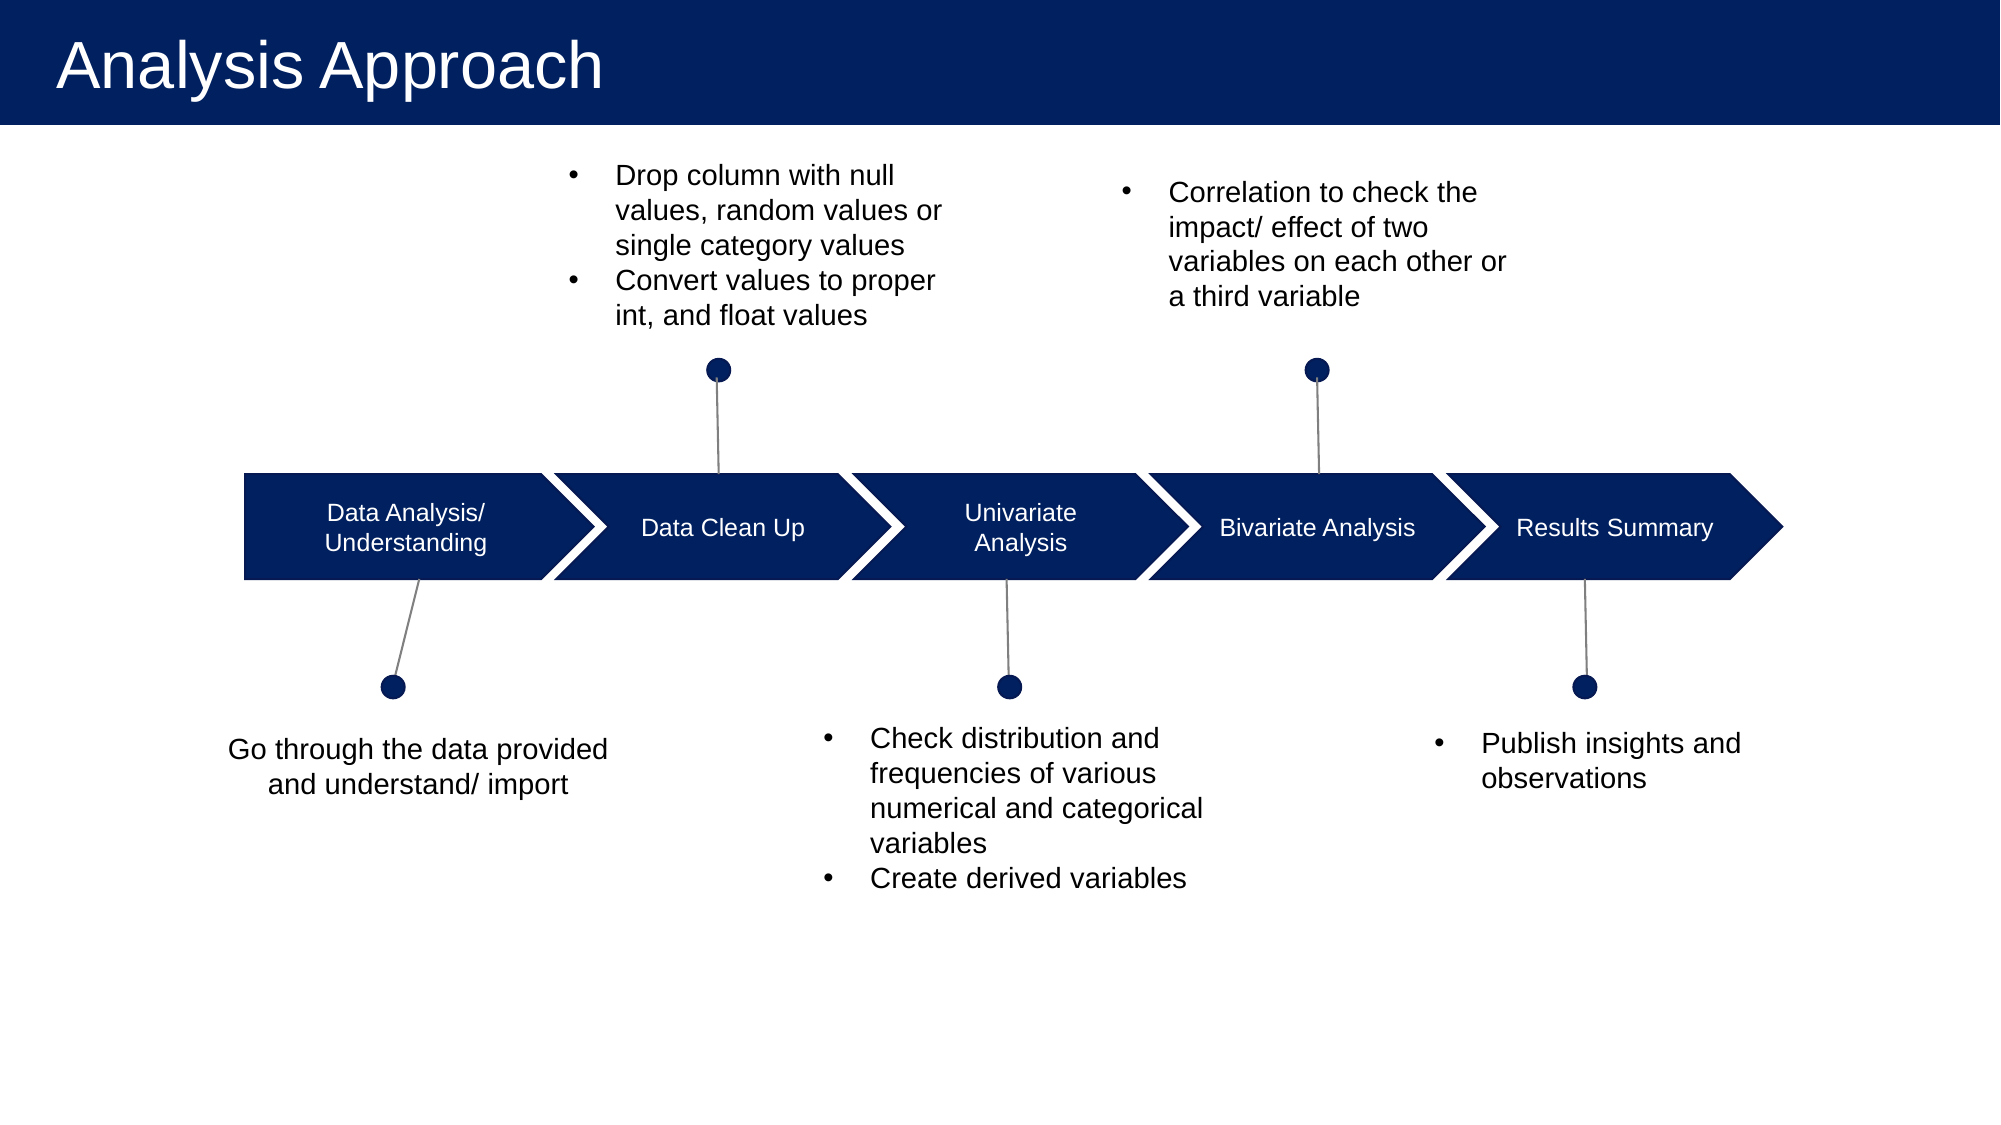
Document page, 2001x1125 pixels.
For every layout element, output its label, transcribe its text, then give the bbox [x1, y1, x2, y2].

text_box [0, 0, 2000, 125]
text_box Drop column with null values, random values or single category values Convert values to proper int, and float values [568, 156, 964, 332]
text_box Go through the data provided and understand/ import [220, 730, 617, 801]
text_box Bivariate Analysis [1148, 473, 1487, 581]
text_box Results Summary [1445, 473, 1784, 581]
text_box Data Clean Up [553, 473, 892, 581]
text_box Univariate Analysis [851, 473, 1190, 581]
text_box [1572, 674, 1598, 700]
text_box Correlation to check the impact/ effect of two variables on each other or a third variable [1121, 172, 1517, 313]
text_box [706, 357, 732, 383]
text_box Check distribution and frequencies of various numerical and categorical variables Create derived variables [823, 719, 1219, 930]
text_box [380, 674, 406, 700]
text_box Analysis Approach [56, 21, 804, 102]
text_box Data Analysis/ Understanding [244, 473, 595, 581]
text_box [1304, 357, 1330, 383]
text_box [997, 674, 1023, 700]
text_box Publish insights and observations [1434, 724, 1830, 795]
